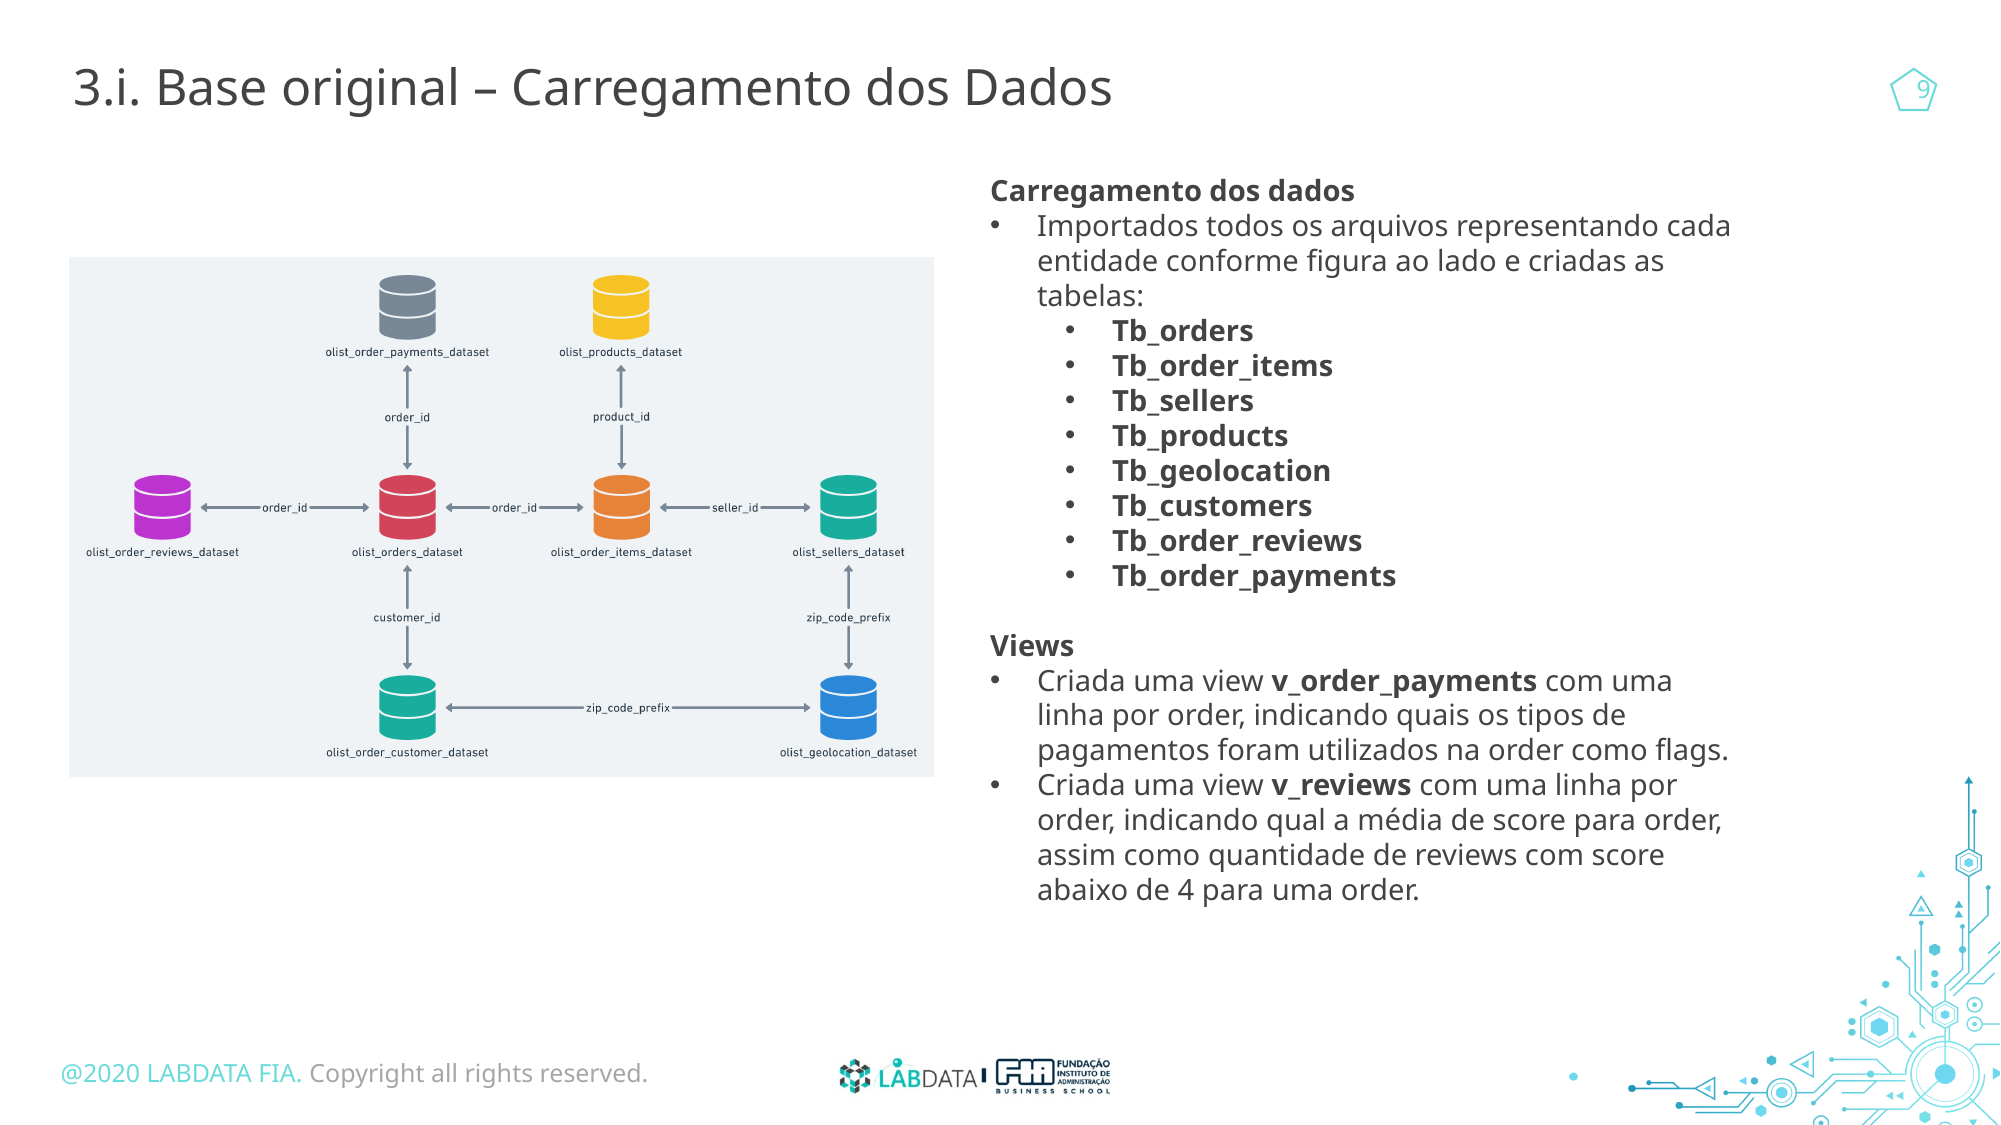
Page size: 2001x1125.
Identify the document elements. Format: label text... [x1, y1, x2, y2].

picture [1569, 776, 2000, 1125]
text_box [1890, 67, 1938, 112]
text_box 3.i. Base original – Carregamento dos Dados [58, 27, 1146, 145]
text_box 9 [1879, 62, 1946, 120]
text_box Carregamento dos dados Importados todos os arquivos representando cada entidade conforme figura ao lado e criadas as tabelas: Tb_orders Tb_order_items Tb_sellers Tb_products Tb_geolocation Tb_customers Tb_order_reviews Tb_order_payments Views Criada uma view v_order_payments com uma linha por order, indicando quais os tipos de pagamentos foram utilizados na order como flags. Criada uma view v_reviews com uma linha por order, indicando qual a média de score para order, assim como quantidade de reviews com score abaixo de 4 para uma order. [975, 164, 1752, 949]
slide_number @2020 LABDATA FIA. Copyright all rights reserved. [45, 1042, 721, 1103]
picture [69, 257, 934, 777]
picture [835, 1046, 1116, 1101]
